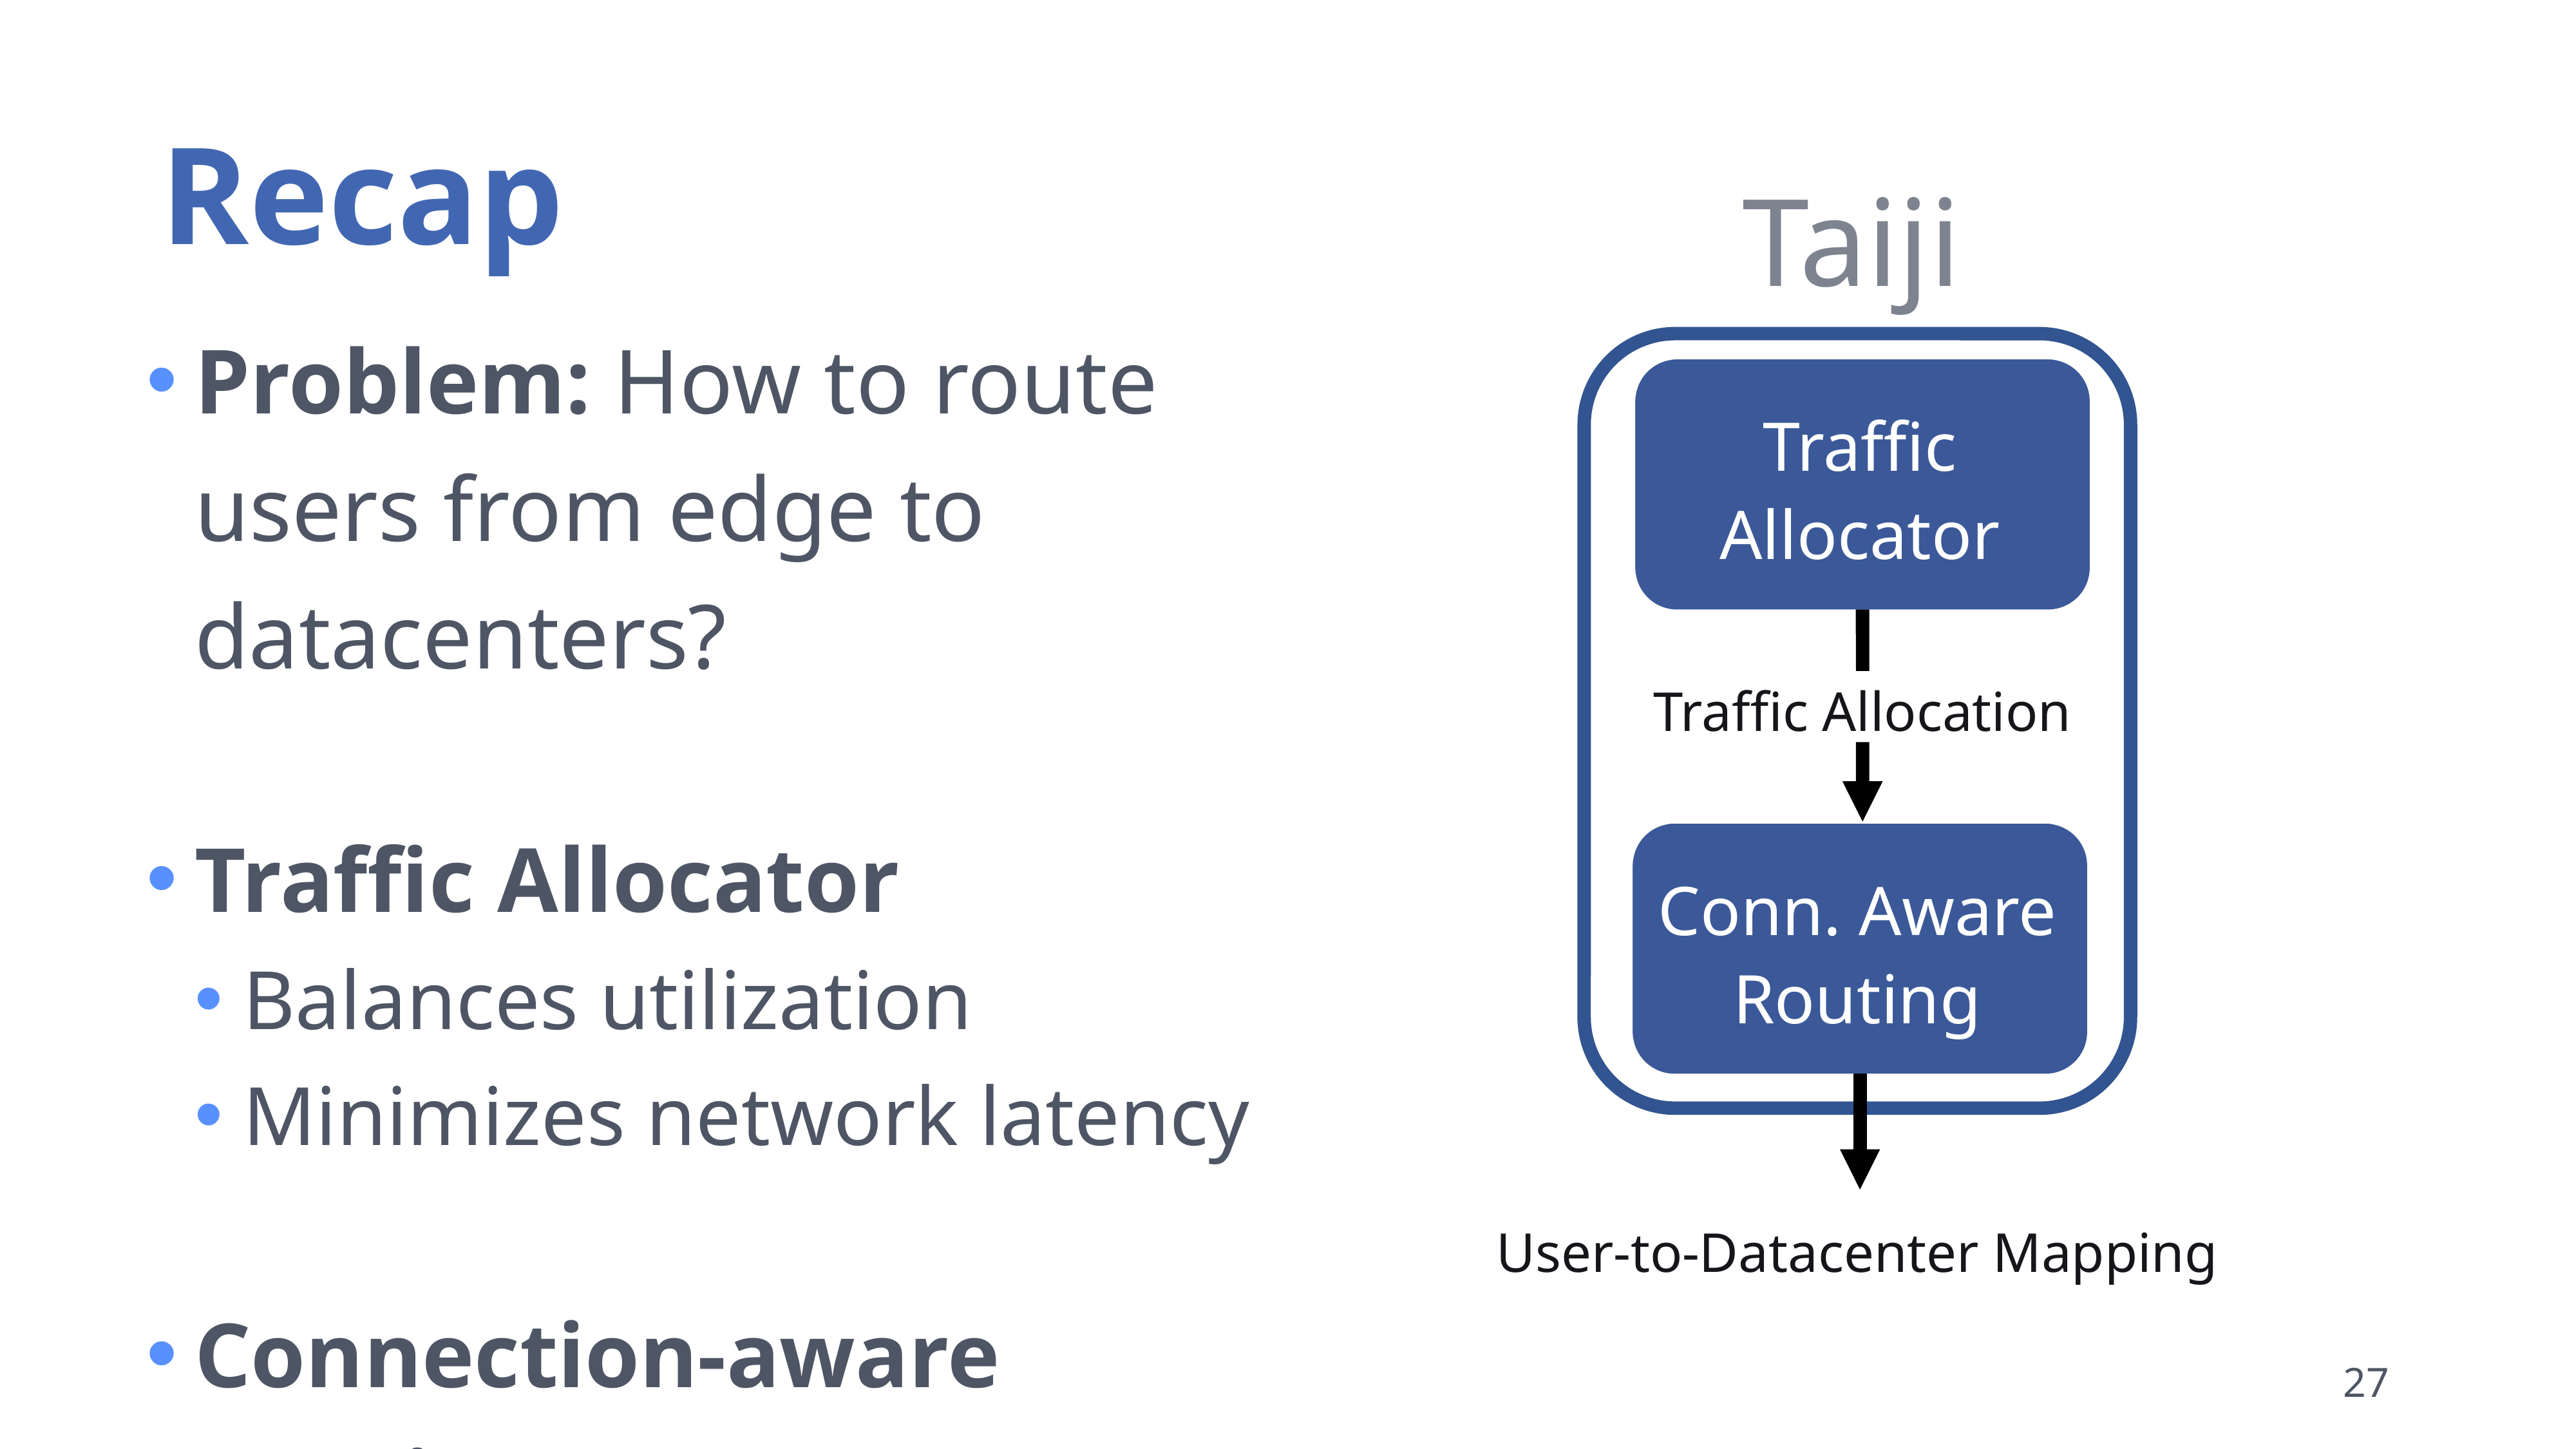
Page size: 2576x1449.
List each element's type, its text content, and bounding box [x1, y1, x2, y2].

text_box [1633, 823, 2088, 1074]
title Recap [160, 109, 2415, 305]
text_box [1584, 334, 2131, 1108]
slide_number 26 [1819, 1343, 2399, 1421]
text_box User-to-Datacenter Mapping [1496, 1211, 2219, 1283]
text_box Problem: How to route users from edge to datacenters? Traffic Allocator Balances utilization Minimizes network latency Connection-aware Routing Cache efficiency [98, 304, 1288, 1137]
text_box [1635, 359, 2090, 610]
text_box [1654, 609, 2071, 822]
text_box Taiji [1741, 151, 1962, 311]
